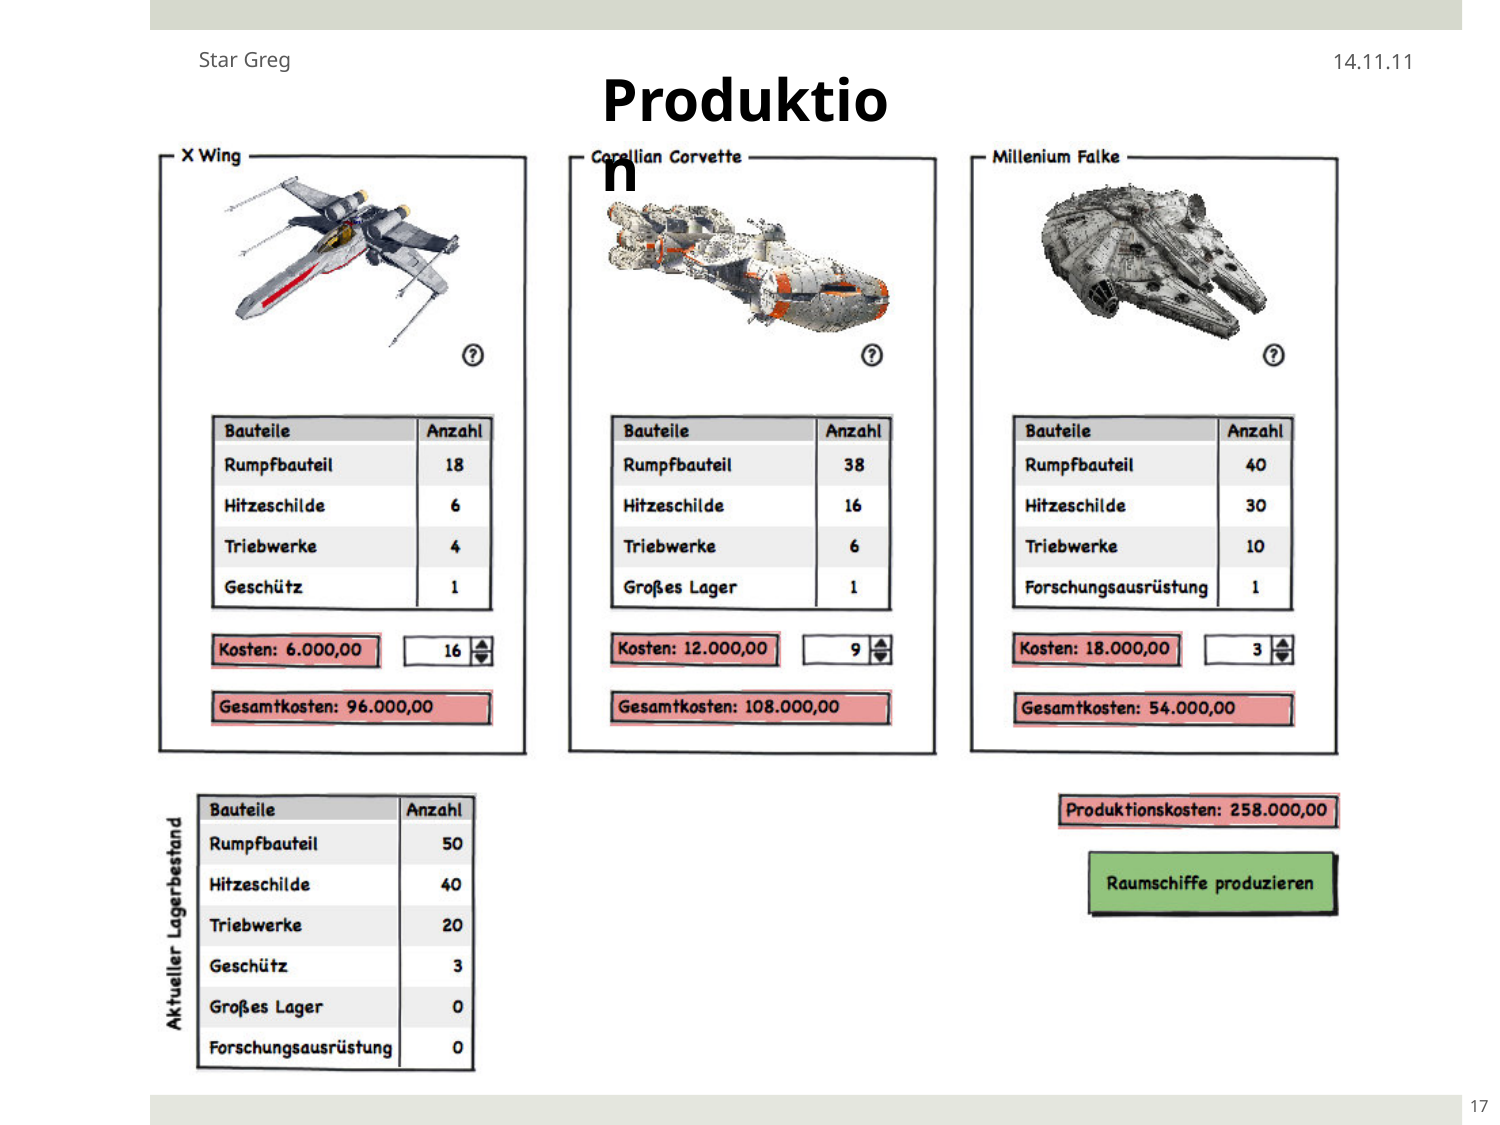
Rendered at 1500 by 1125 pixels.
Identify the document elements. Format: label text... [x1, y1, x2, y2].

footer Star Greg [183, 30, 659, 91]
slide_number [1079, 30, 1430, 91]
text_box Produktion [586, 55, 913, 141]
slide_number 17 [1441, 1077, 1500, 1125]
picture [145, 141, 1354, 1079]
